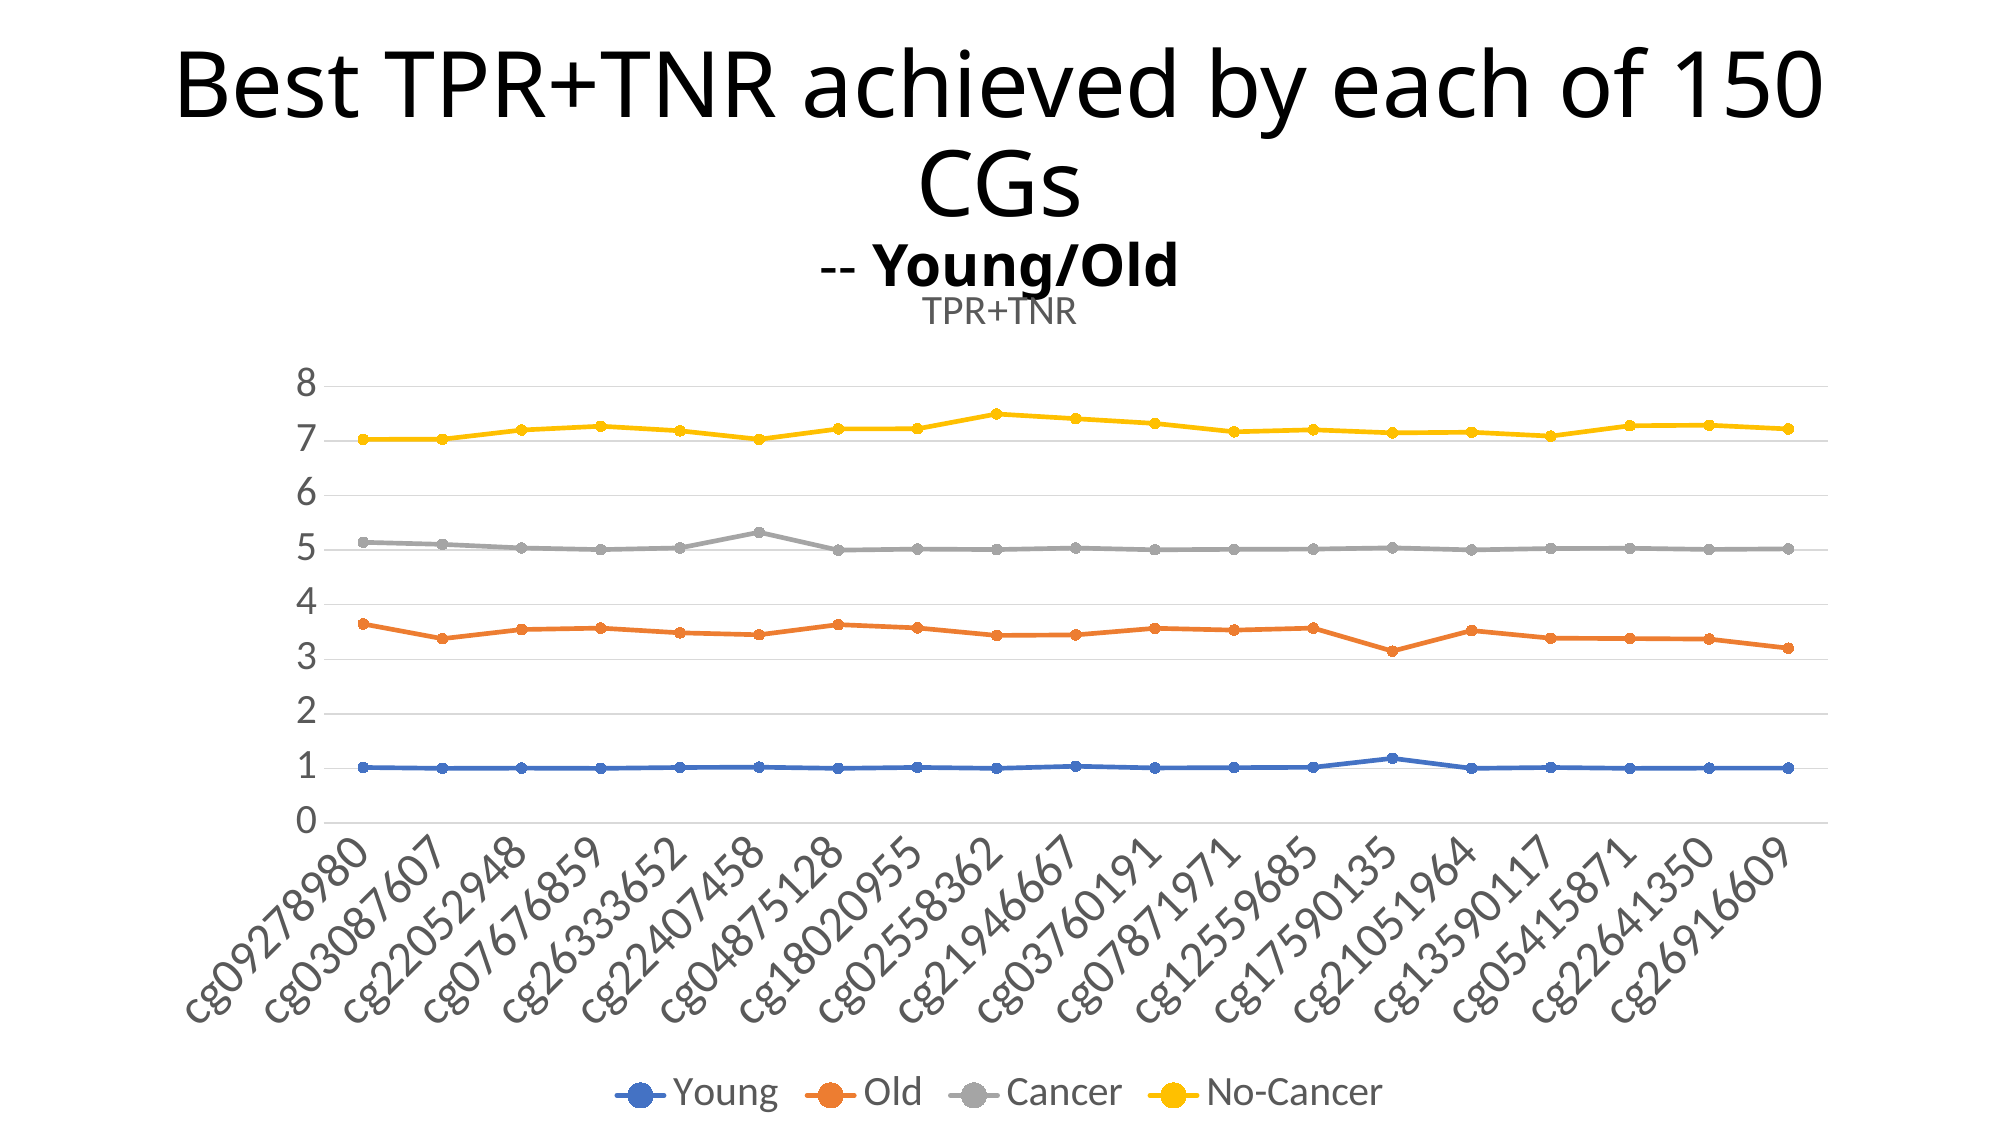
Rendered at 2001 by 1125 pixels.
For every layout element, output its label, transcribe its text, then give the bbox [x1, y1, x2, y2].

title Best TPR+TNR achieved by each of 150 CGs -- Young/Old [137, 59, 1863, 255]
chart [137, 255, 1863, 1125]
